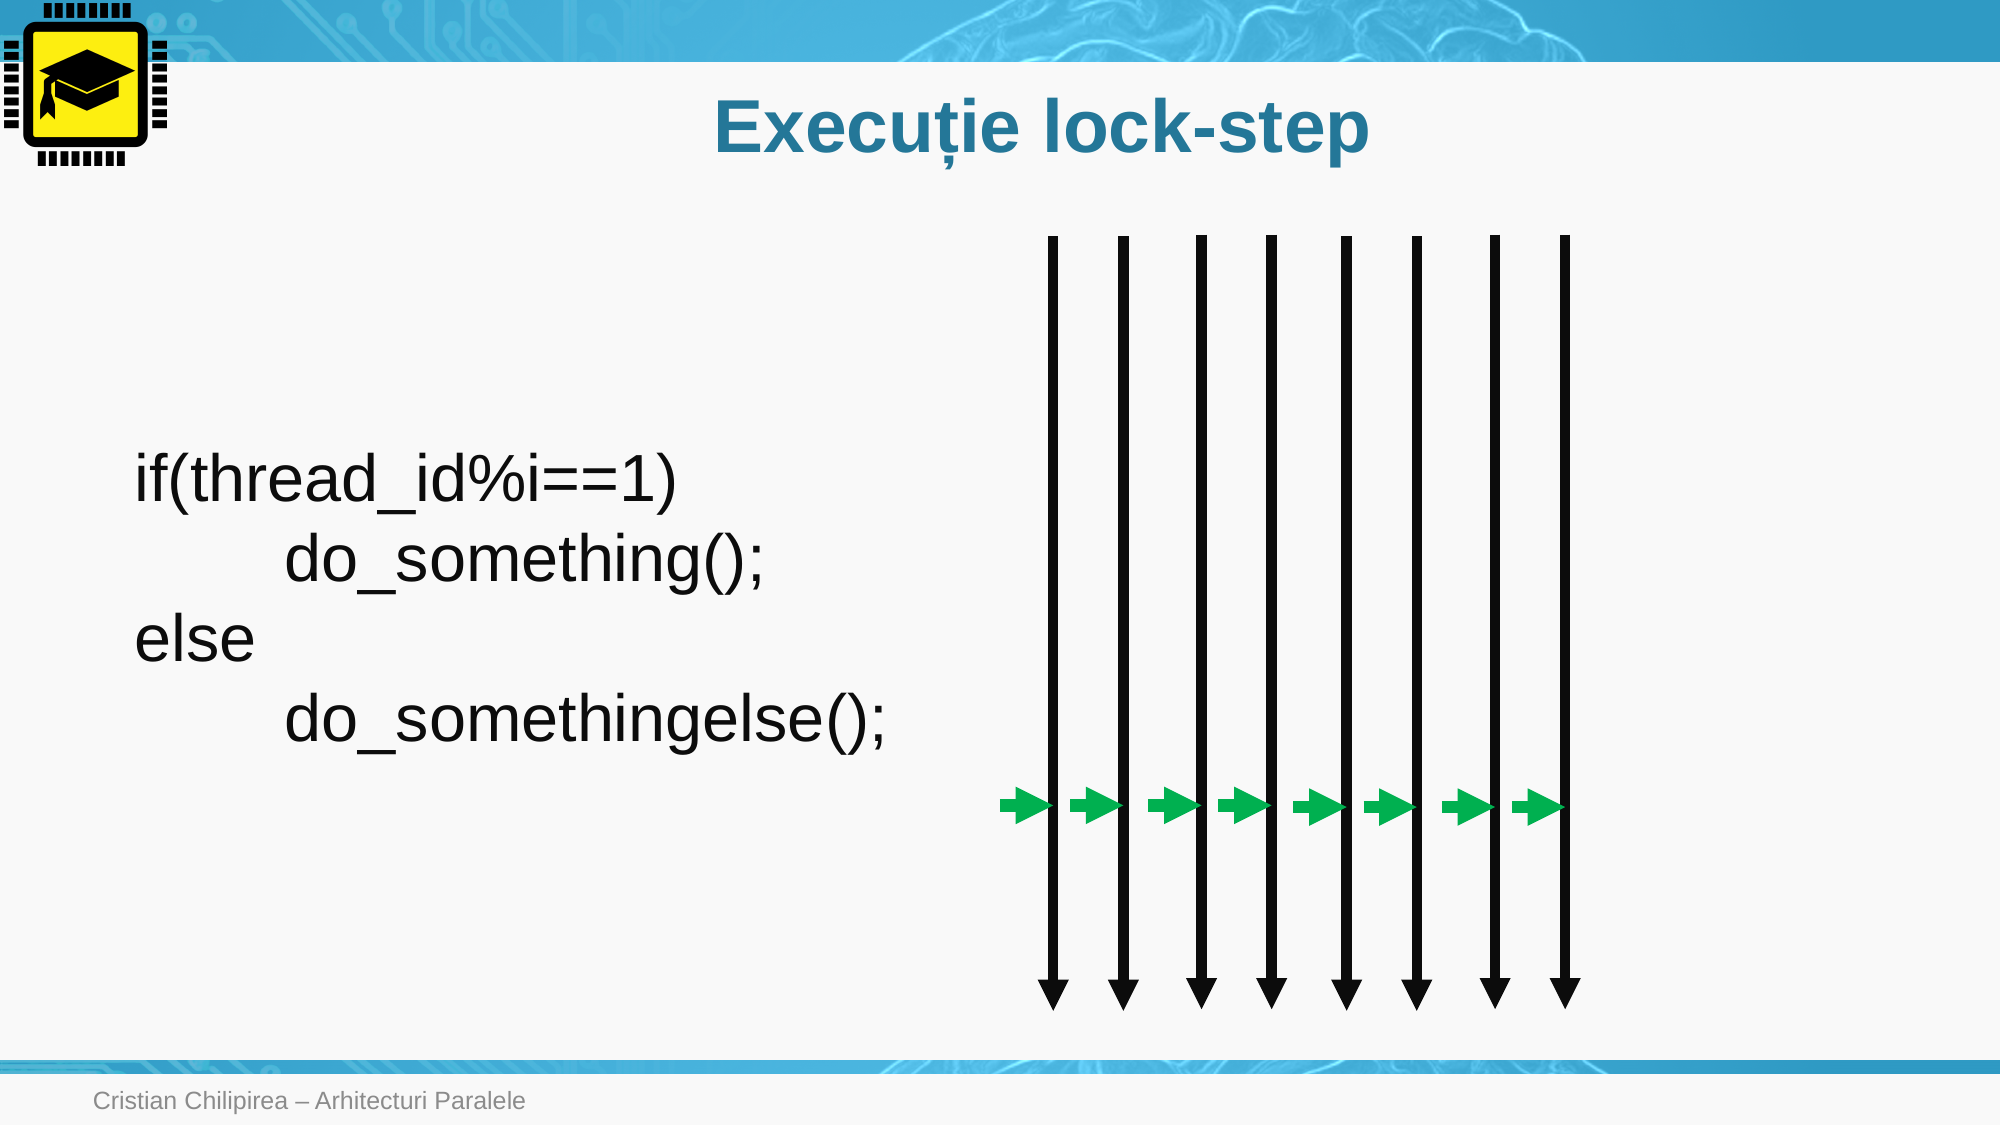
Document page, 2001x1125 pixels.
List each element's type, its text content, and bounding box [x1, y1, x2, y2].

picture [0, 1060, 2000, 1074]
text_box if(thread_id%i==1) do_something(); else do_somethingelse(); [120, 427, 904, 762]
picture [0, 0, 2000, 166]
title Execuție lock-step [170, 76, 1915, 180]
footer Cristian Chilipirea – Arhitecturi Paralele [77, 1073, 1338, 1125]
